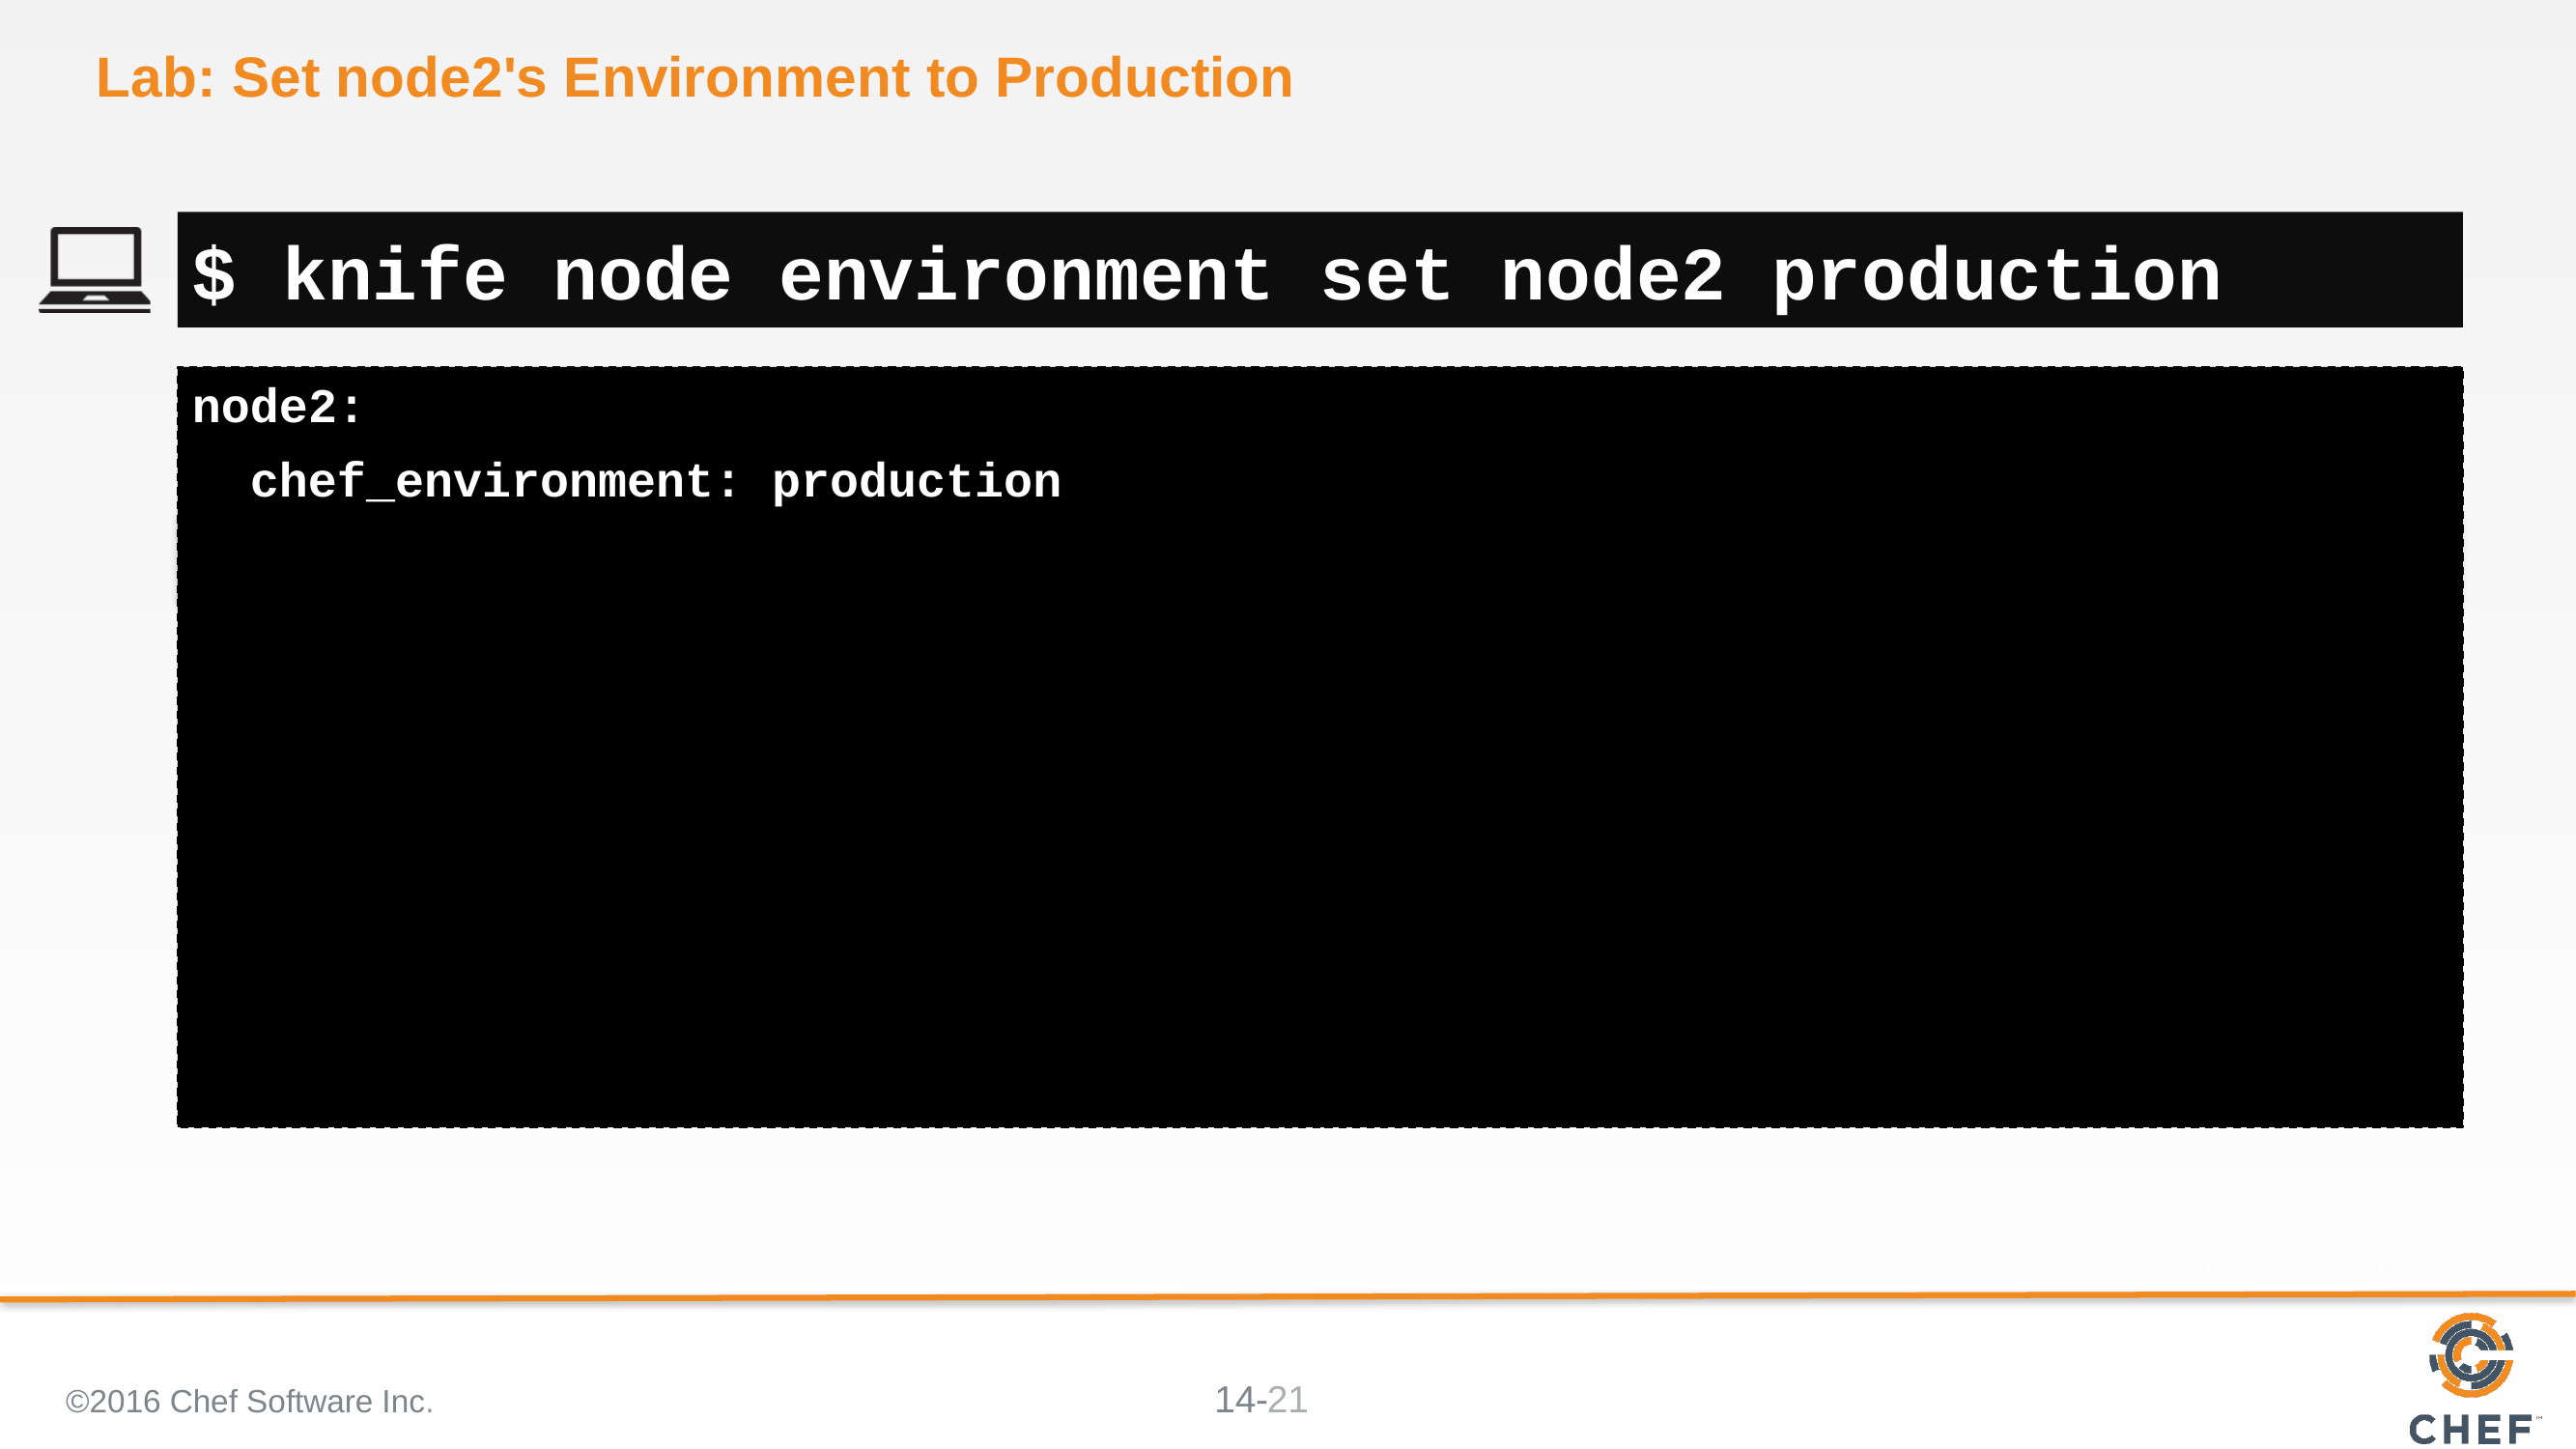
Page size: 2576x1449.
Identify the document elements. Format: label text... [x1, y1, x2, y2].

picture [2399, 1297, 2550, 1449]
slide_number 21 [998, 1359, 1578, 1437]
list node2: chef_environment: production [177, 366, 2464, 1128]
title Lab: Set node2's Environment to Production [96, 48, 2463, 180]
footer ©2016 Chef Software Inc. [51, 1359, 952, 1440]
list $ knife node environment set node2 production [177, 212, 2463, 327]
